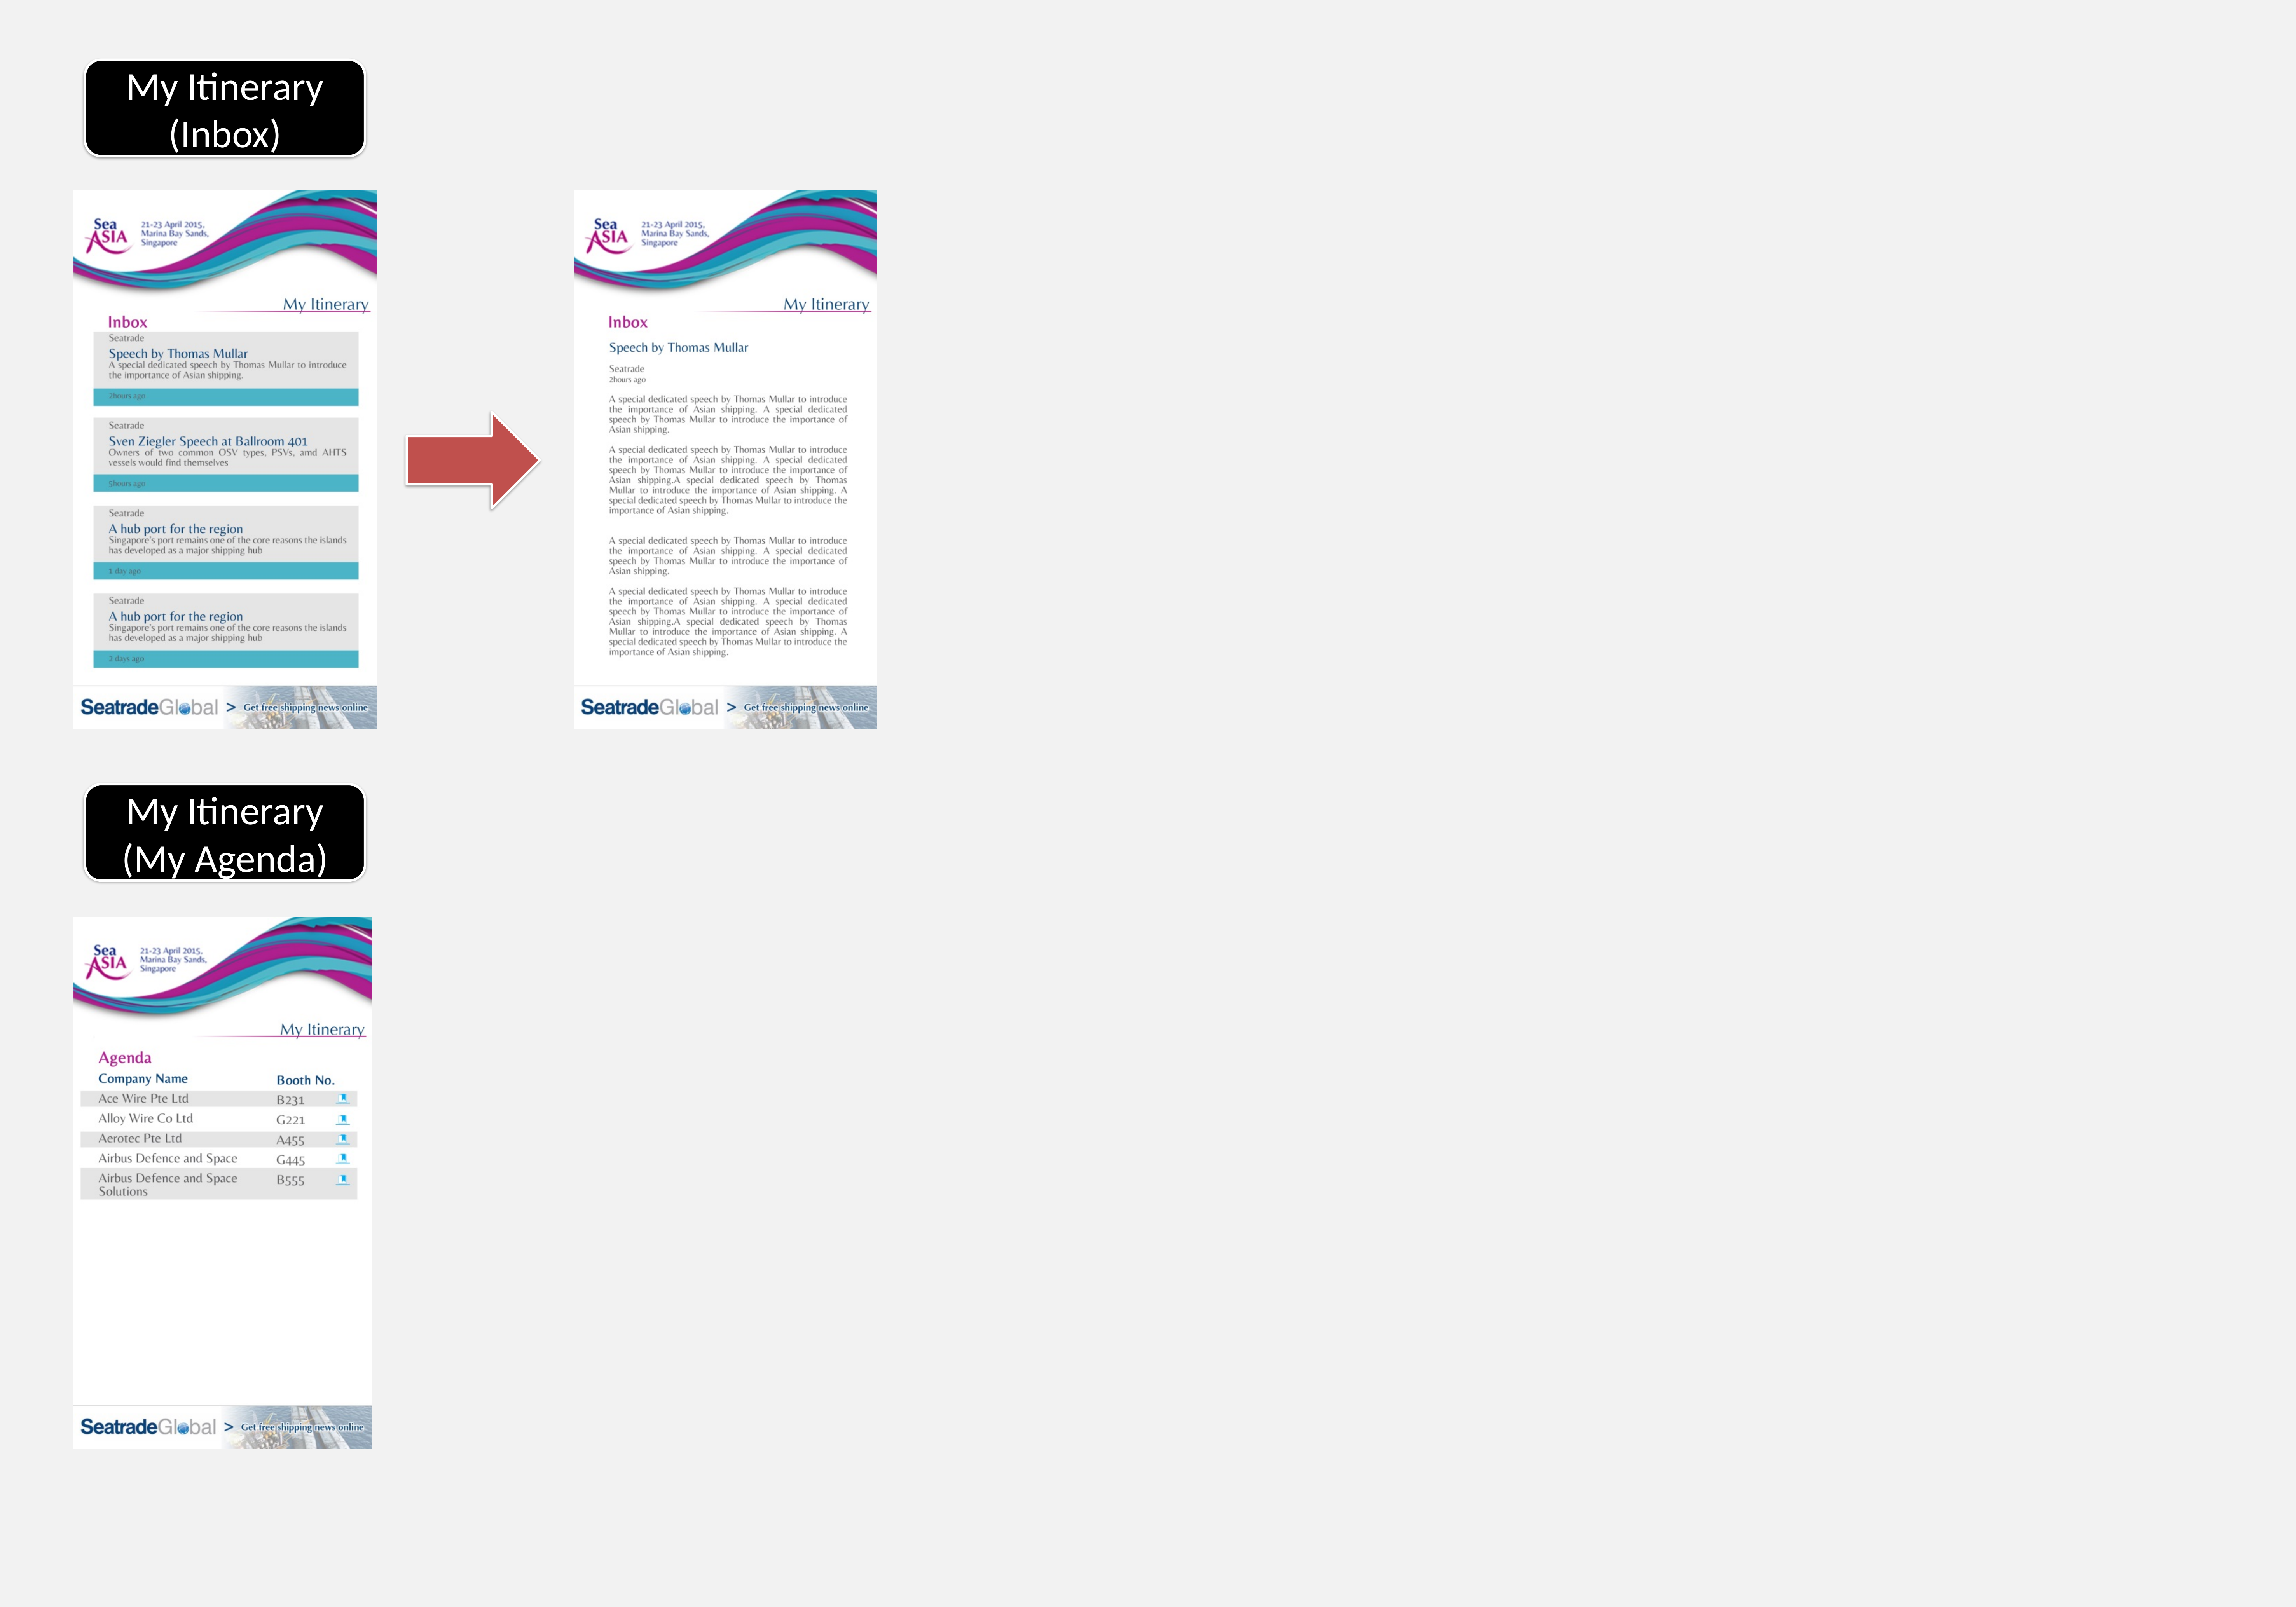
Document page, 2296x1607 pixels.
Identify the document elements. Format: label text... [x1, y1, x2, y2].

text_box My Itinerary (My Agenda) [84, 783, 367, 882]
picture [73, 917, 372, 1449]
text_box [405, 411, 541, 509]
picture [574, 190, 877, 730]
picture [73, 190, 377, 730]
text_box My Itinerary (Inbox) [84, 58, 367, 157]
